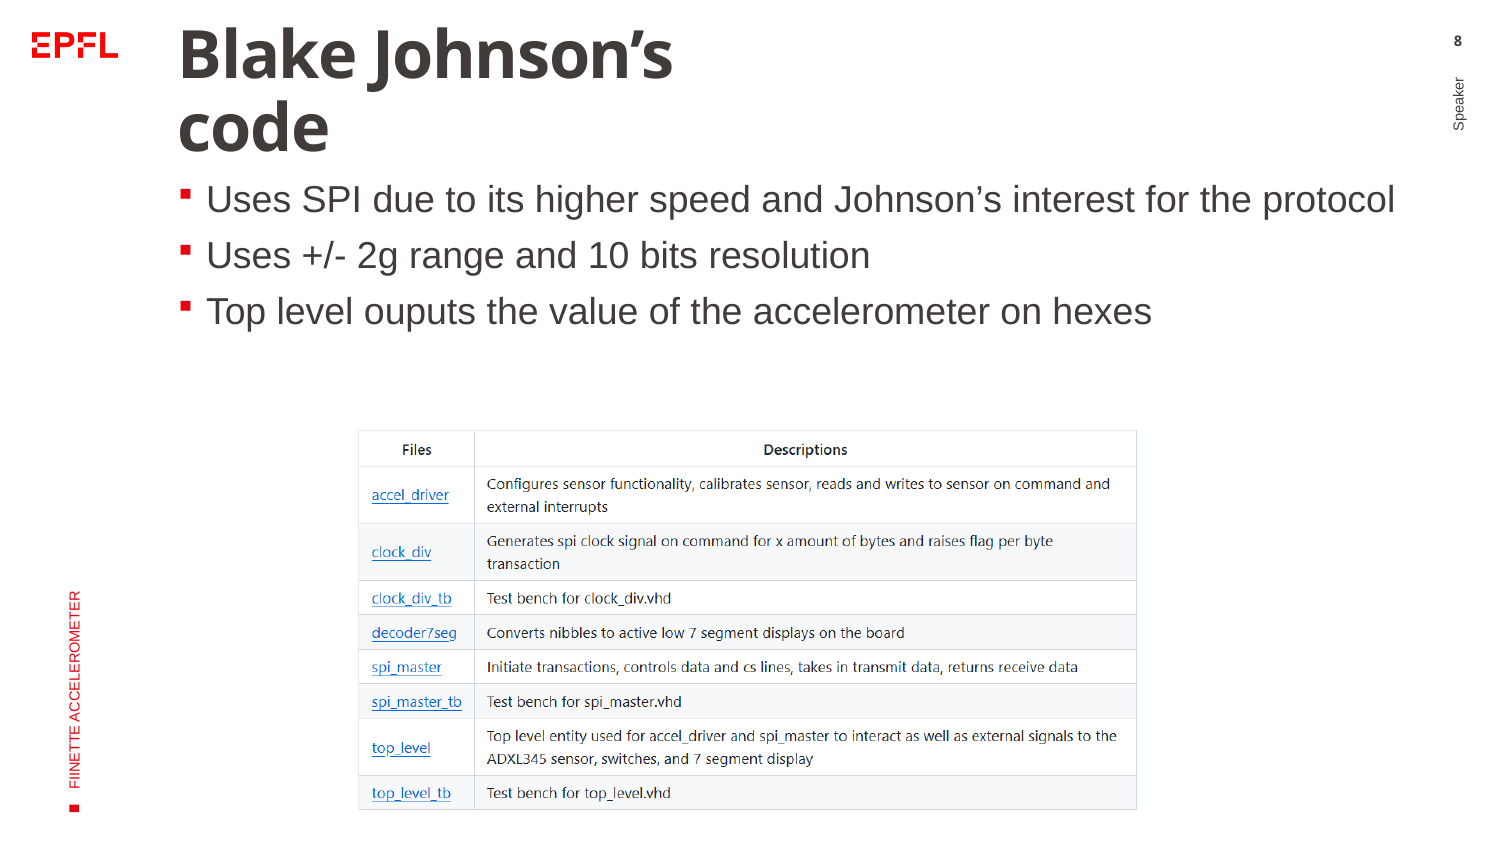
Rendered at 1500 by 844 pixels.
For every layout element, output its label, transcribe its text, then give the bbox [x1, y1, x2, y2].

slide_number 8 [1415, 32, 1500, 59]
slide_number FIINETTE ACCELEROMETER [0, 256, 149, 805]
picture [347, 423, 1152, 823]
title Blake Johnson’s code [148, 21, 750, 198]
footer Speaker [1415, 59, 1500, 641]
picture [21, 21, 129, 69]
list Uses SPI due to its higher speed and Johnson’s interest for the protocol Uses +/- 2g range and 10 bits resolution Top level ouputs the value of the accelerometer on hexes [148, 172, 1416, 729]
